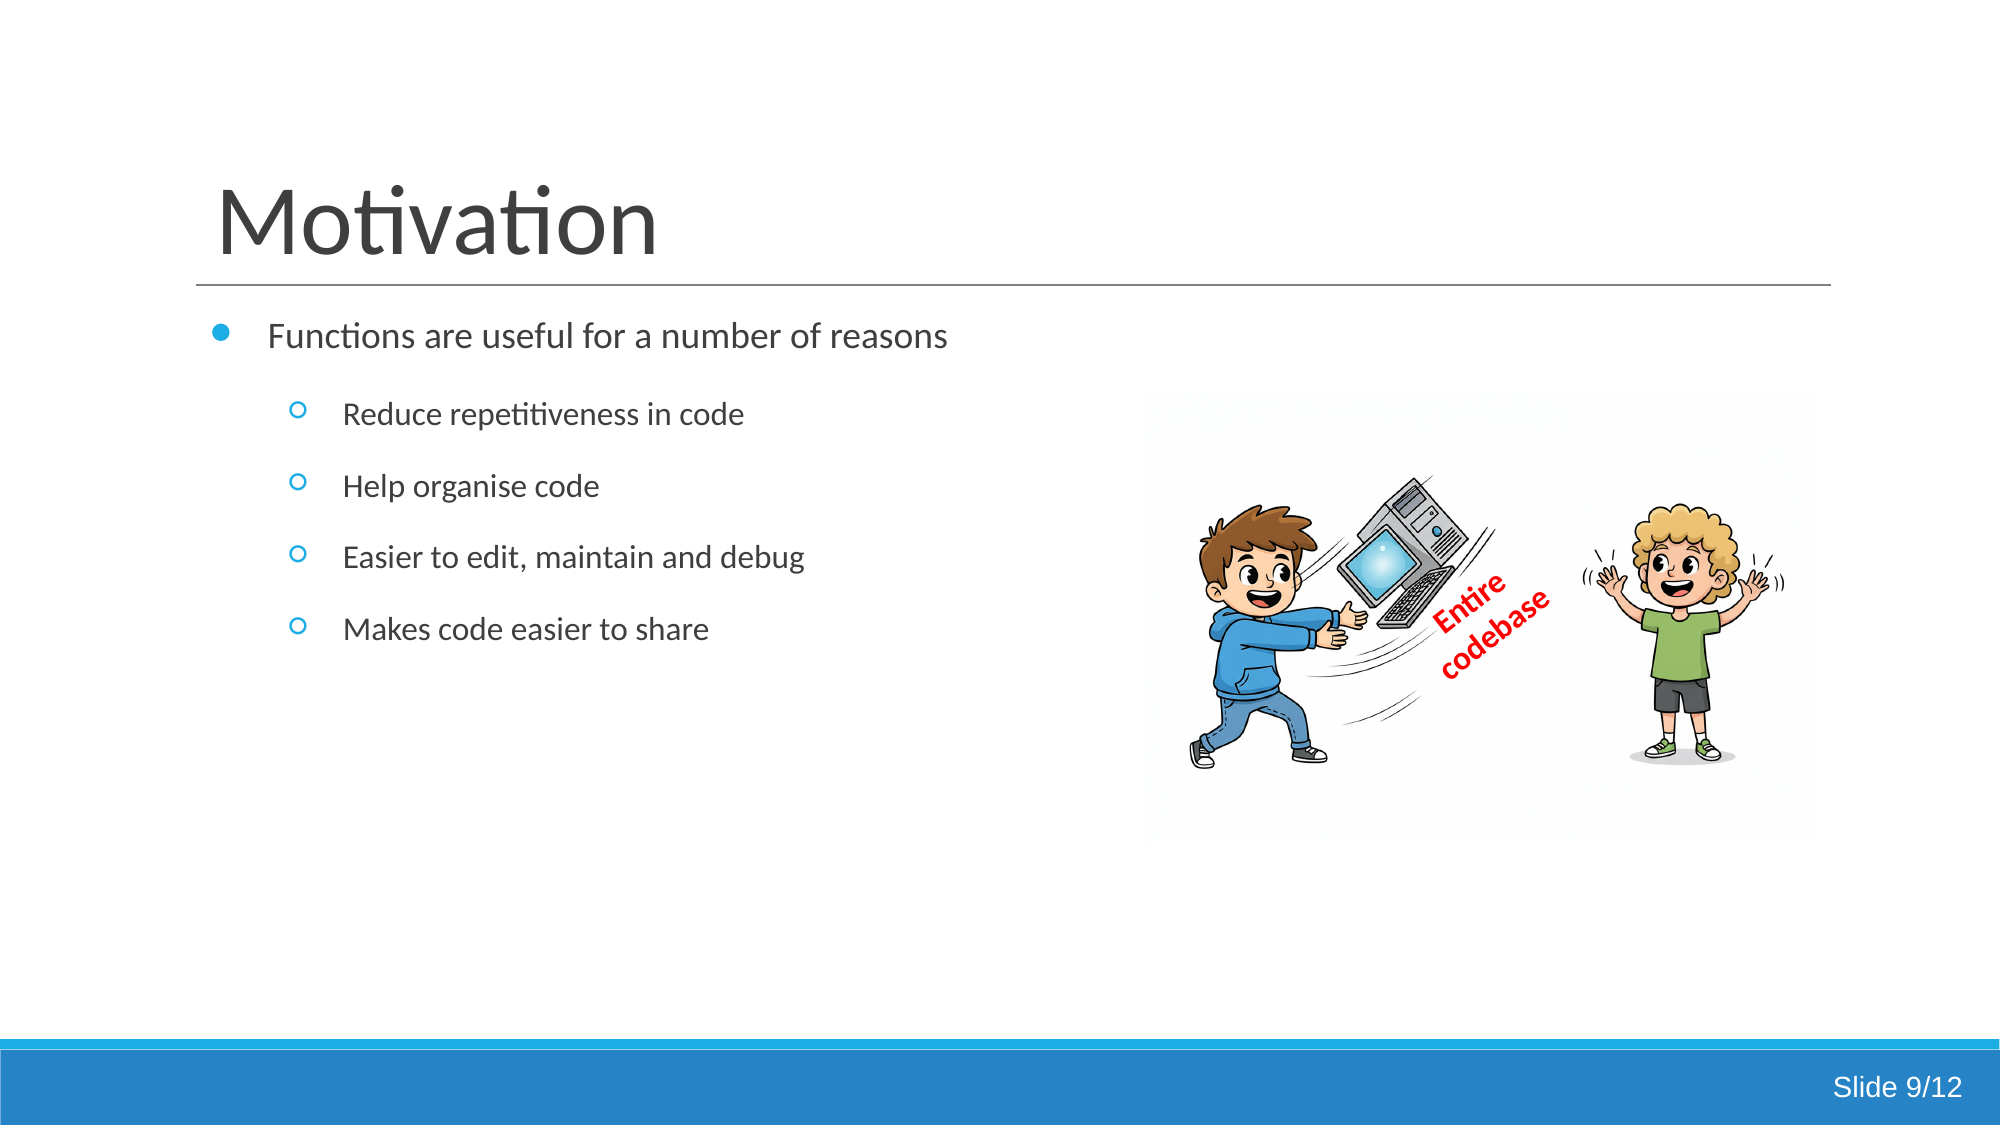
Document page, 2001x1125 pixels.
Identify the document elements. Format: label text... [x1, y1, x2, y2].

title Motivation [200, 44, 1850, 283]
picture [1143, 389, 1819, 843]
text_box Functions are useful for a number of reasons Reduce repetitiveness in code Help organise code Easier to edit, maintain and debug Makes code easier to share [192, 308, 1127, 870]
text_box Slide 9/12 [1817, 1053, 2000, 1125]
